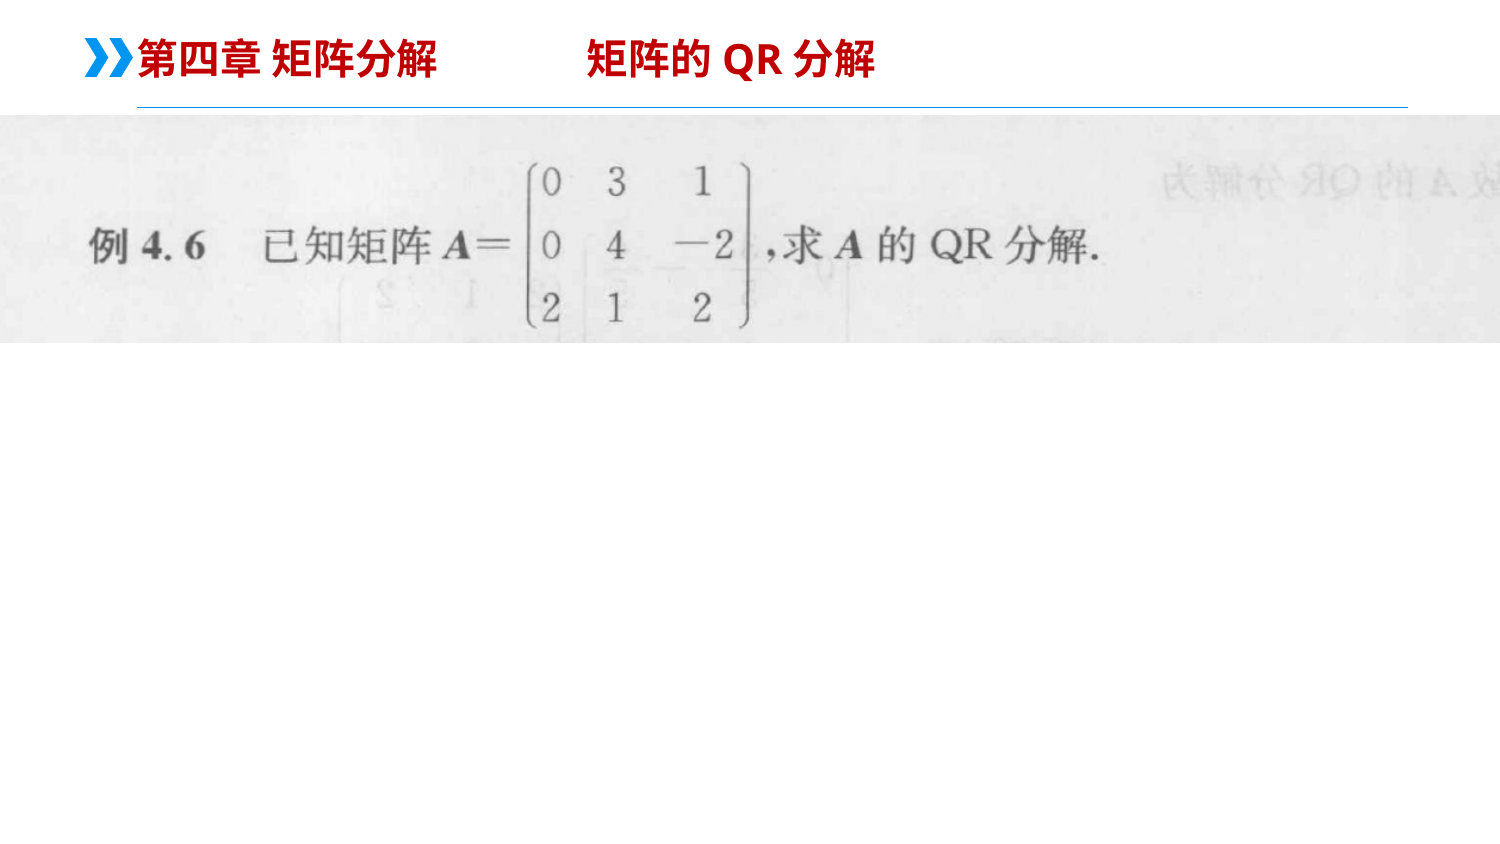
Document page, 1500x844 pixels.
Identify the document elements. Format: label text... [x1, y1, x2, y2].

text_box [107, 36, 135, 79]
text_box [82, 36, 111, 79]
picture [0, 115, 1500, 344]
text_box 第四章 矩阵分解 矩阵的QR分解 [136, 26, 1337, 90]
